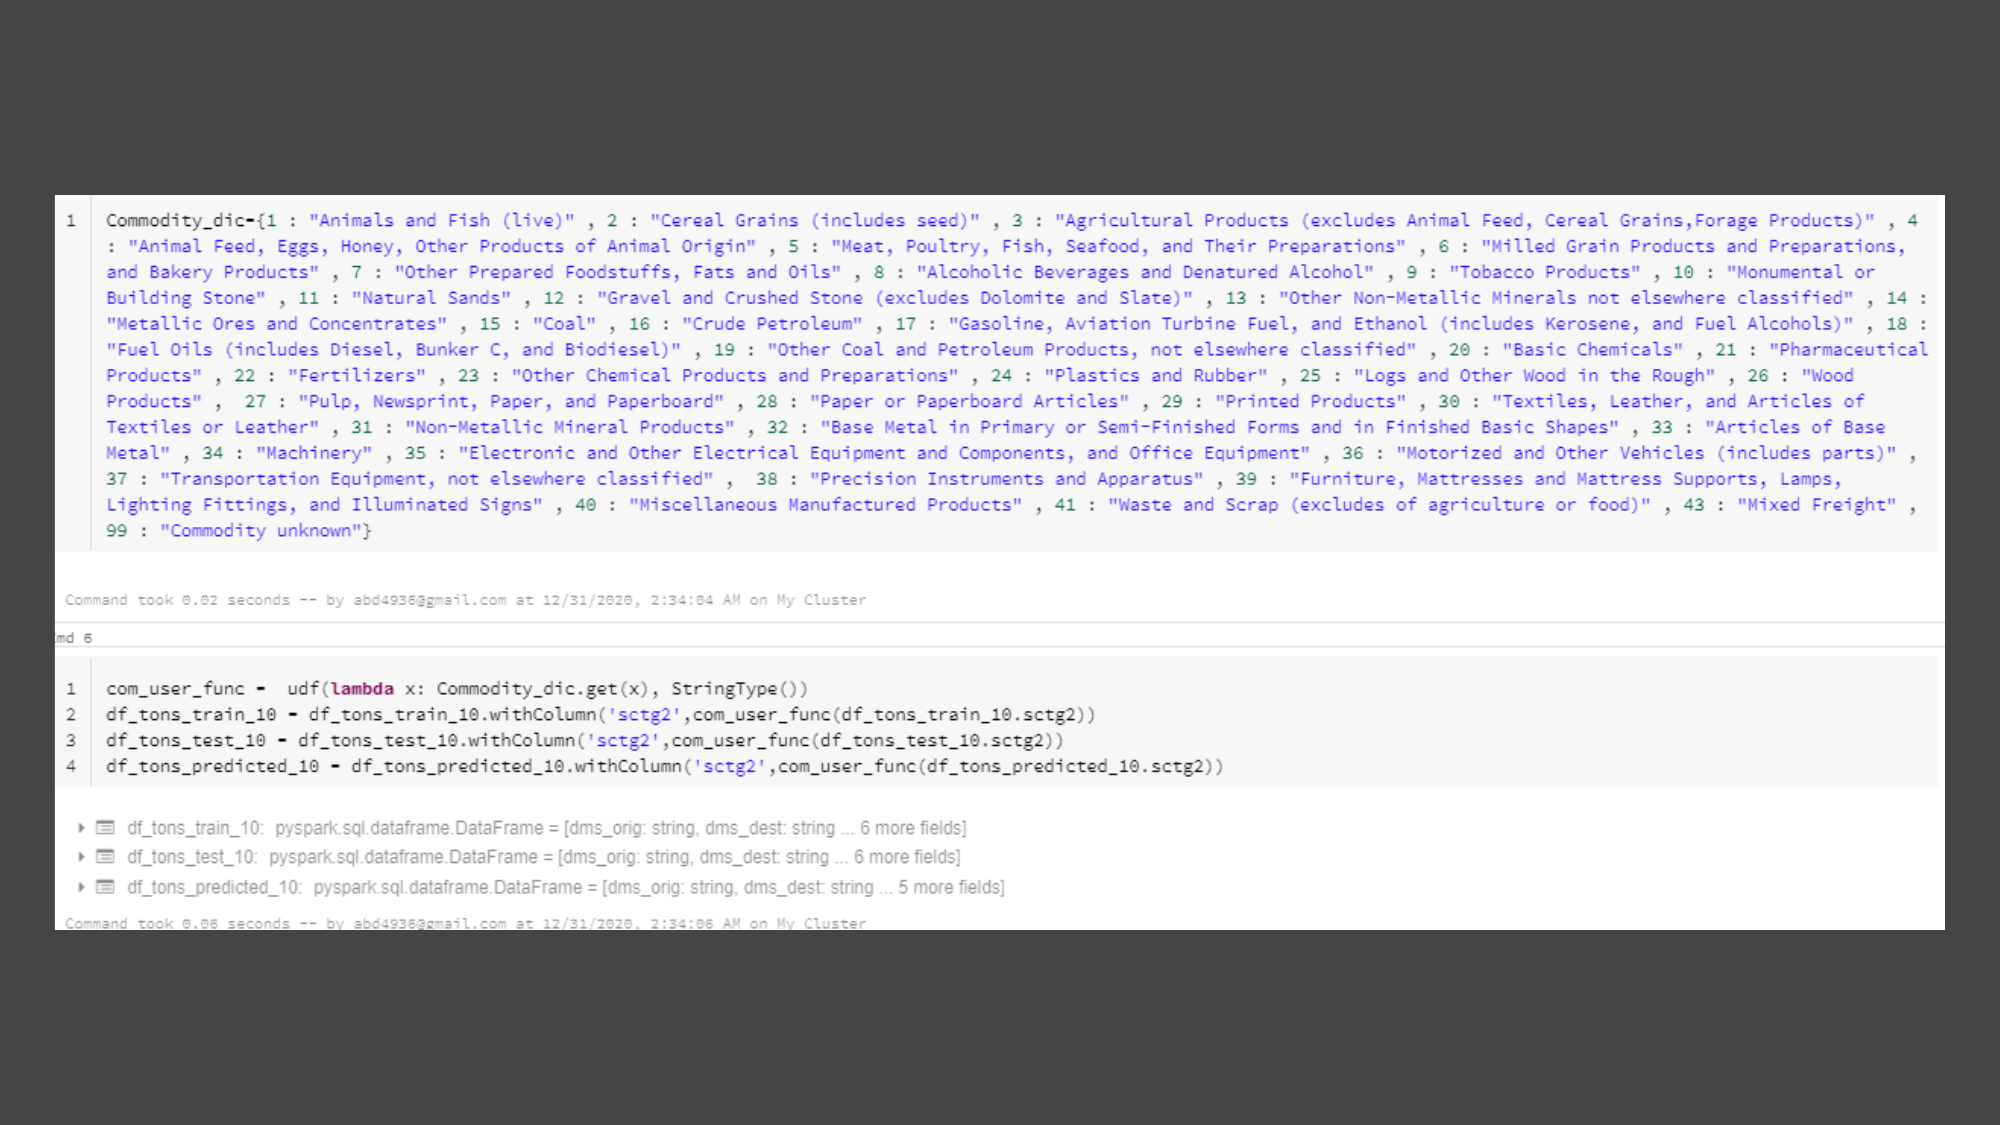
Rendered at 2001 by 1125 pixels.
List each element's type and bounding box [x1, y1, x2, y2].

picture [54, 194, 1945, 930]
